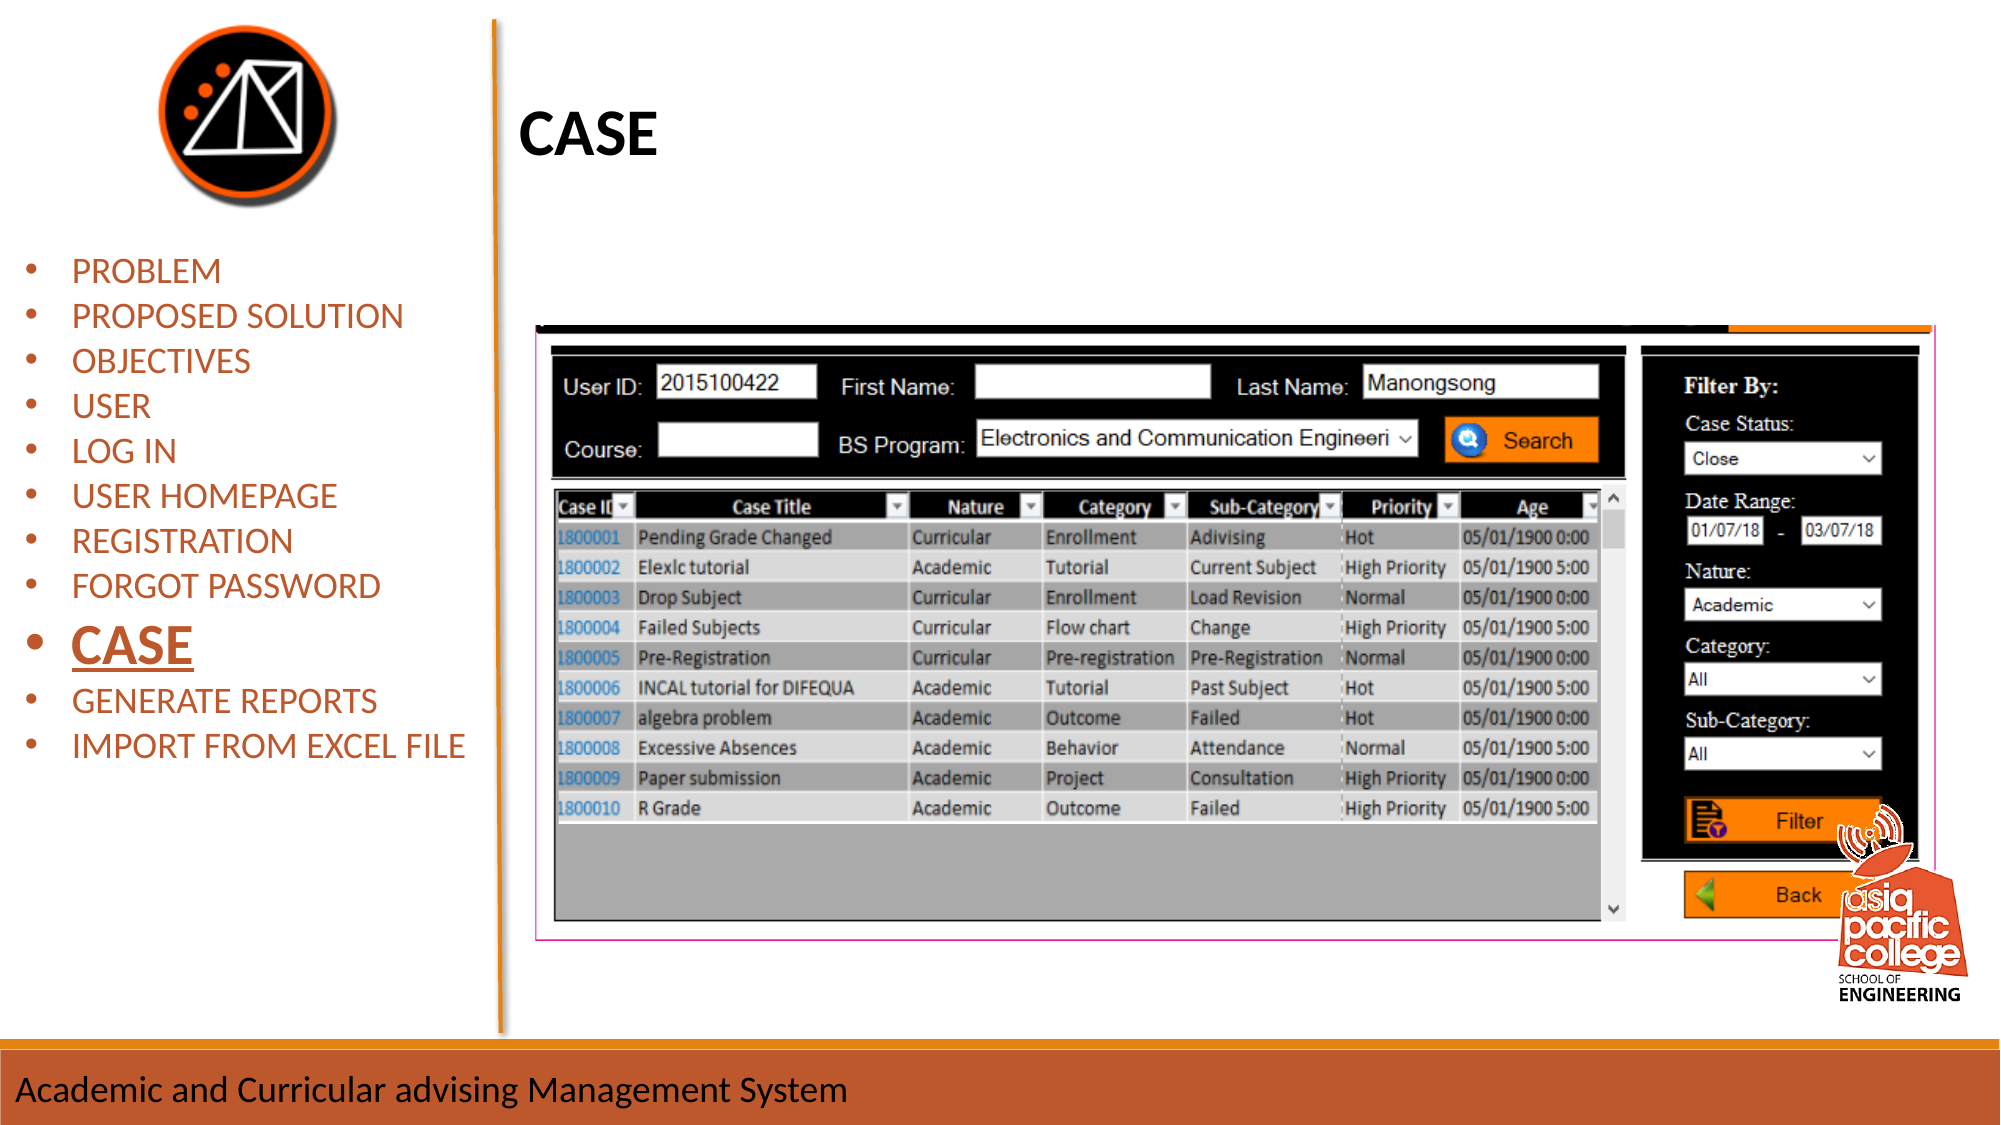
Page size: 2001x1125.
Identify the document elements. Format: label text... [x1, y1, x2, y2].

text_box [493, 18, 502, 1034]
text_box PROBLEM PROPOSED SOLUTION OBJECTIVES USER LOG IN USER HOMEPAGE REGISTRATION FORGOT PASSWORD CASE GENERATE REPORTS IMPORT FROM EXCEL FILE [10, 238, 490, 814]
text_box CASE [511, 81, 675, 177]
picture [145, 18, 347, 220]
subtitle Academic and Curricular advising Management System [0, 1062, 1570, 1118]
picture [534, 325, 1979, 1010]
